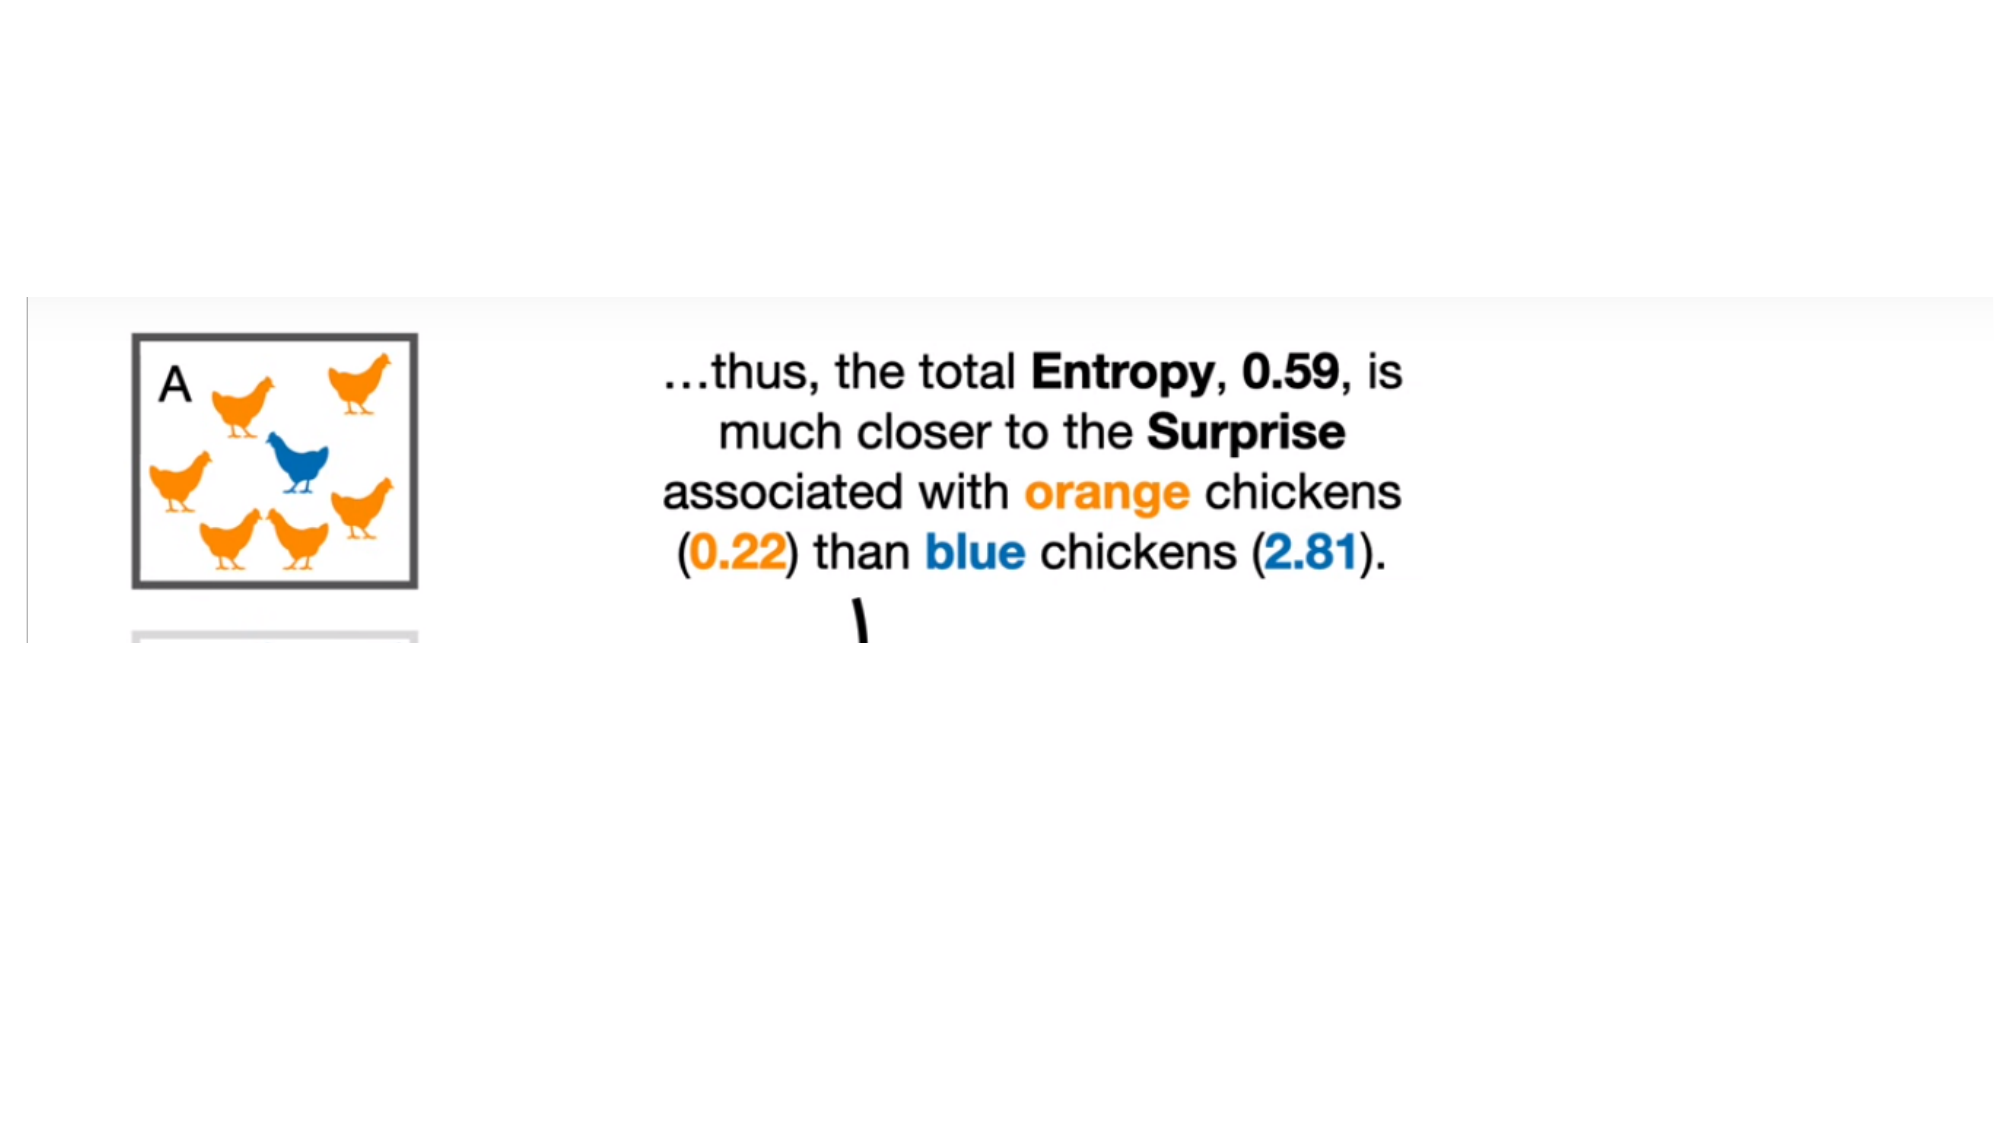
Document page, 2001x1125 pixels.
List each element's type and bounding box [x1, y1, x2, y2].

picture [26, 297, 1994, 643]
